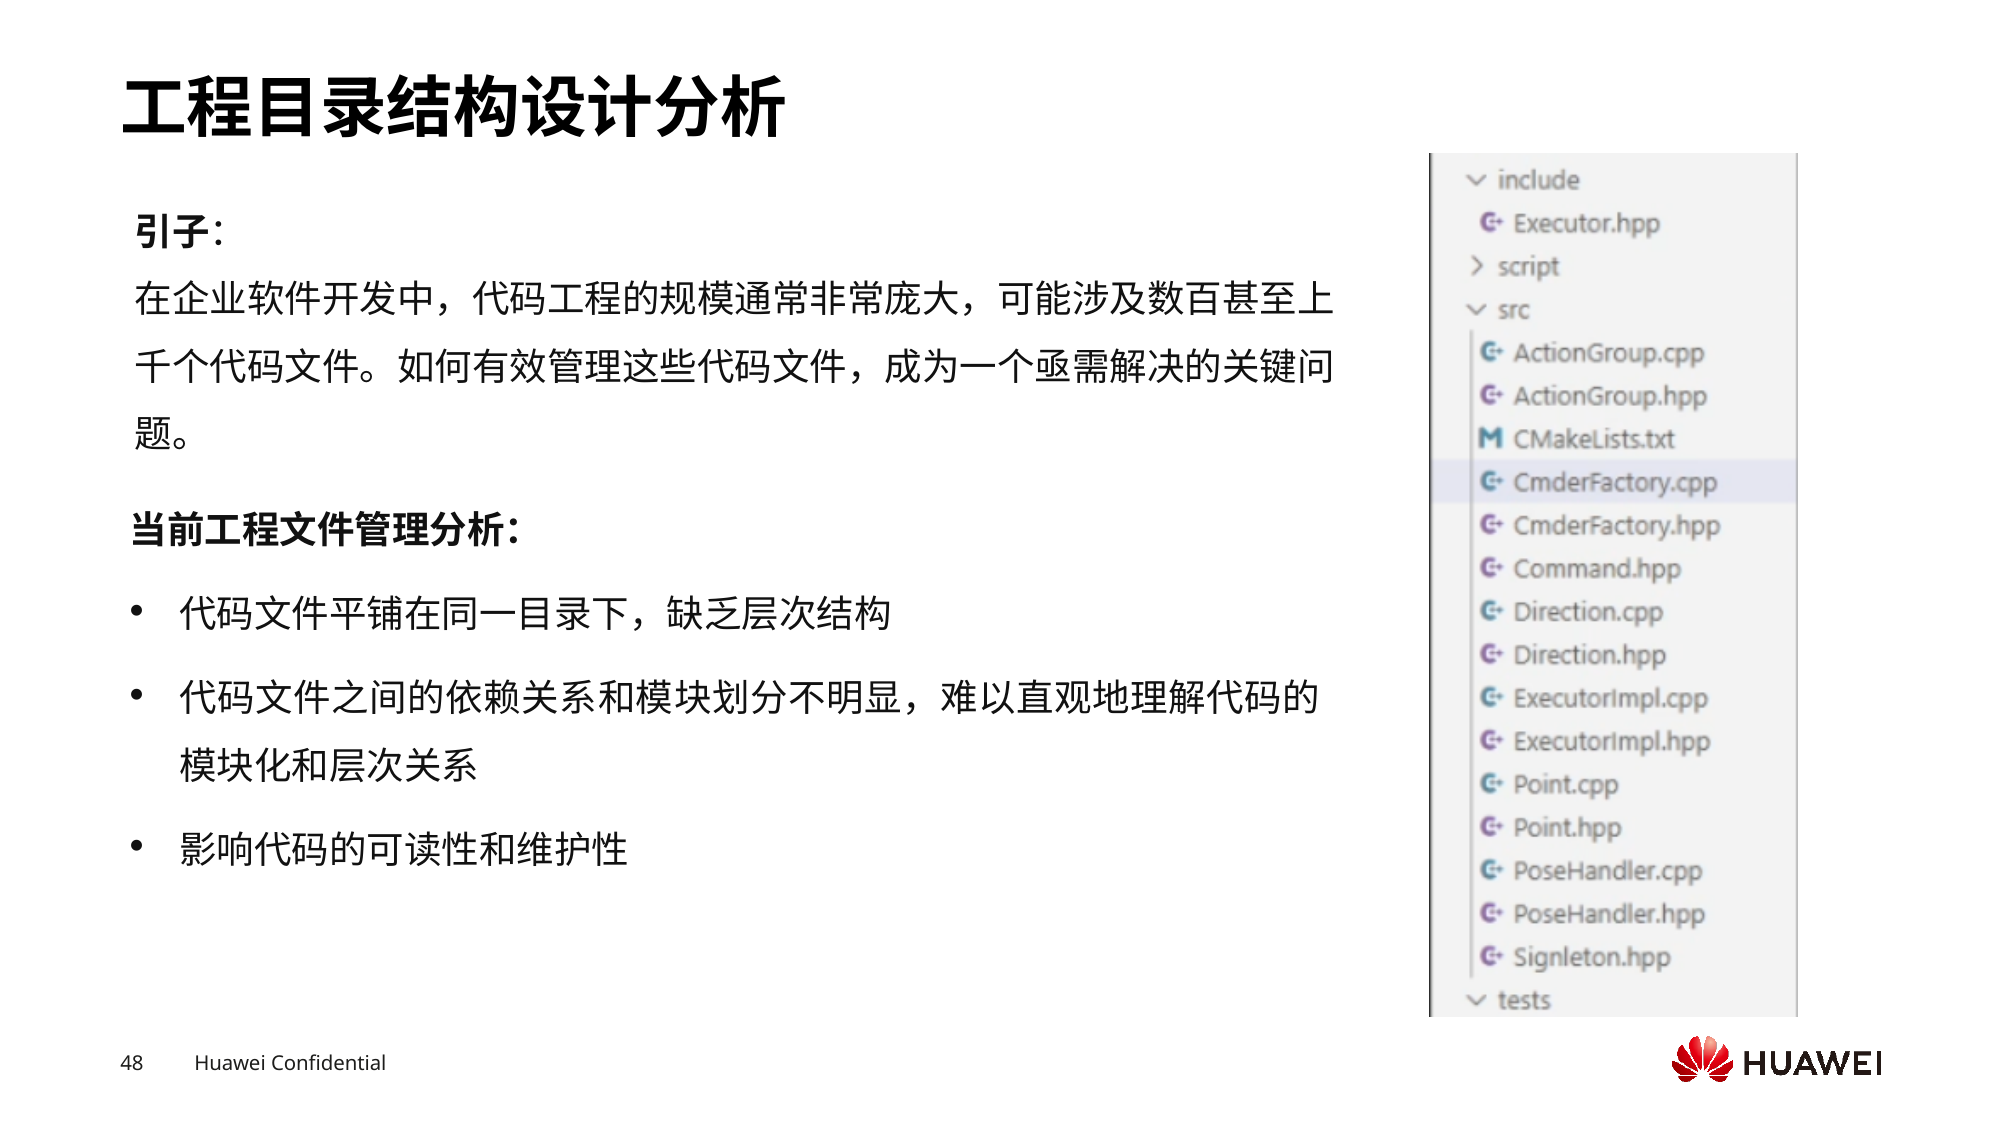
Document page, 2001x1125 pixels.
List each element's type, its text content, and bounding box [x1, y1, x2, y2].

title 工程目录结构设计分析 [120, 73, 1880, 154]
text_box 引子： 在企业软件开发中，代码工程的规模通常非常庞大，可能涉及数百甚至上千个代码文件。如何有效管理这些代码文件，成为一个亟需解决的关键问题。 [120, 178, 1381, 463]
picture [1672, 1036, 1881, 1082]
list 当前工程文件管理分析： 代码文件平铺在同一目录下，缺乏层次结构 代码文件之间的依赖关系和模块划分不明显，难以直观地理解代码的模块化和层次关系 影响代码的可读性和维护性 [116, 477, 1334, 934]
picture [1429, 153, 1798, 1017]
